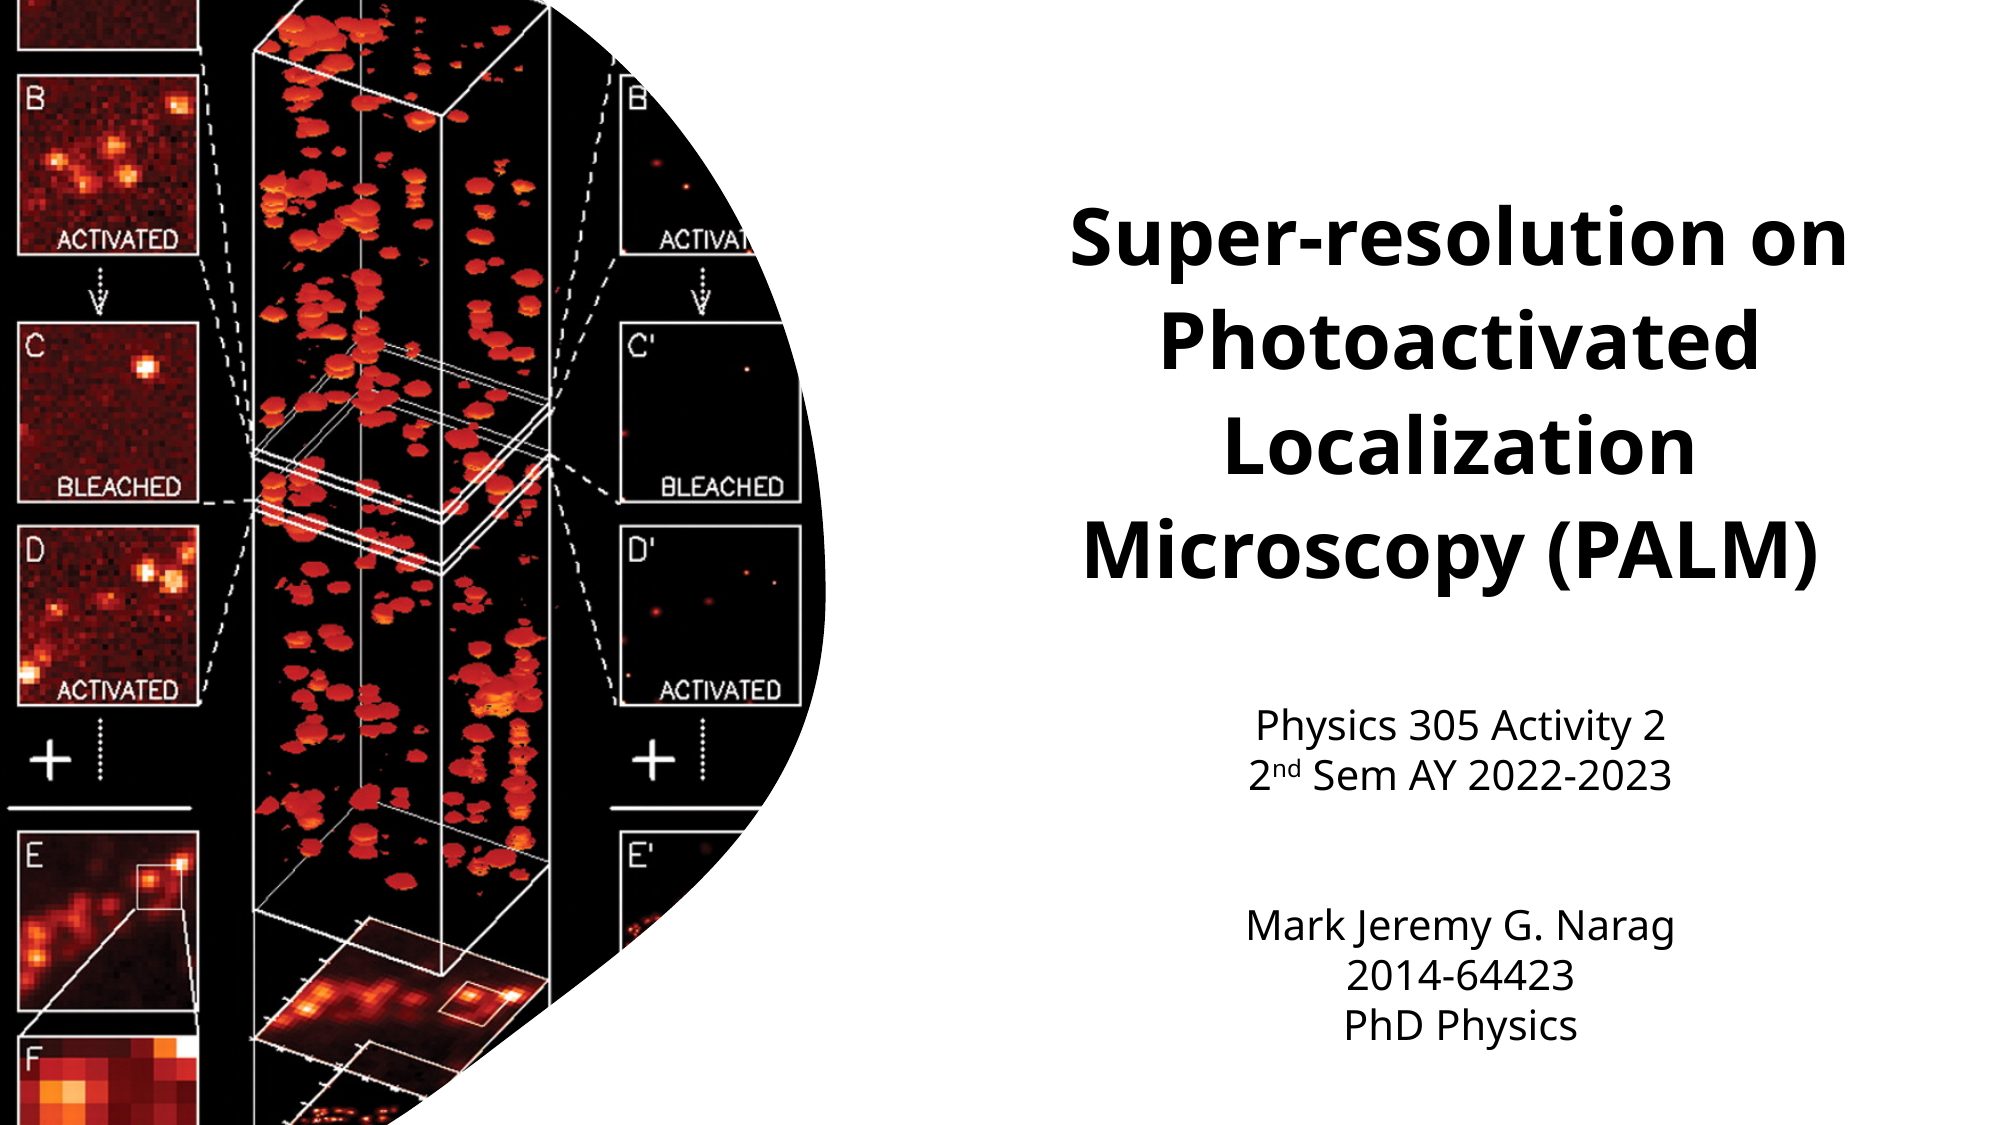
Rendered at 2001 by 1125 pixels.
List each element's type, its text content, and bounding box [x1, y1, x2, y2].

picture [0, 0, 826, 1125]
title Super-resolution on Photoactivated Localization Microscopy (PALM) [999, 63, 1922, 603]
subtitle Physics 305 Activity 2 2nd Sem AY 2022-2023 Mark Jeremy G. Narag 2014-64423 PhD Physics [1000, 691, 1922, 1125]
